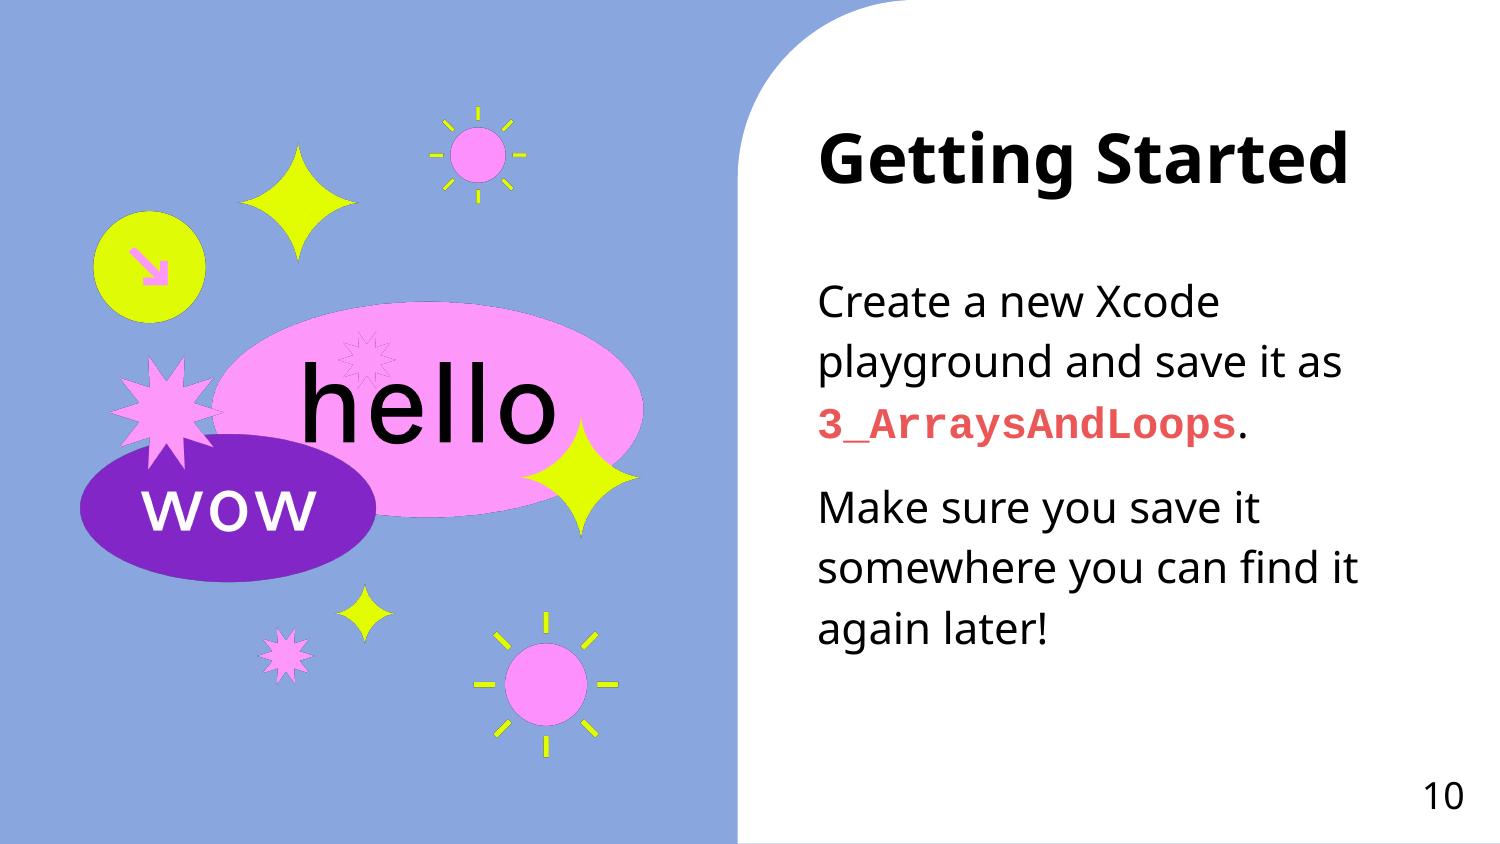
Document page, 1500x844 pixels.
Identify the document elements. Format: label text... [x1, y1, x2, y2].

picture [15, 99, 738, 768]
title Getting Started [802, 100, 1447, 213]
list Create a new Xcode playground and save it as 3_ArraysAndLoops. Make sure you save it somewhere you can find it again later! [802, 250, 1447, 779]
